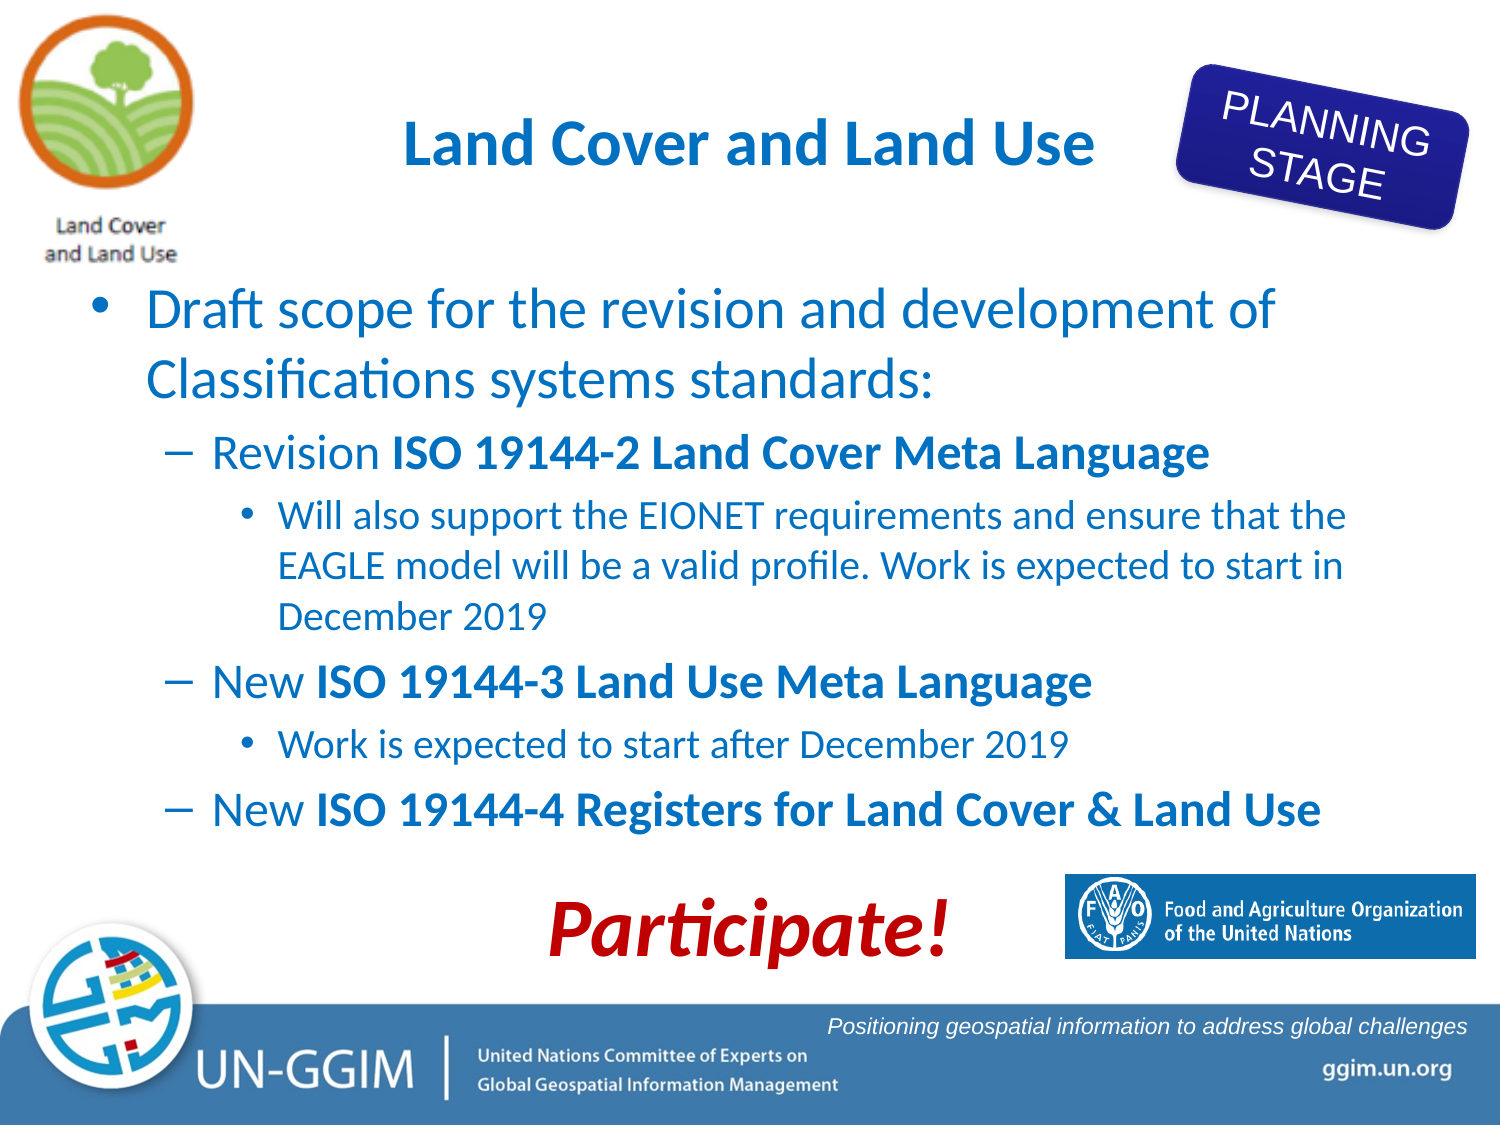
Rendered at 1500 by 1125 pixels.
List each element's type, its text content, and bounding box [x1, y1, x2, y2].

text_box Participate! [530, 866, 970, 981]
text_box PLANNING STAGE [1176, 64, 1469, 230]
title Land Cover and Land Use [212, 45, 1425, 233]
list Draft scope for the revision and development of Classifications systems standards: Revision ISO 19144-2 Land Cover Meta Language Will also support the EIONET requirements and ensure that the EAGLE model will be a valid profile. Work is expected to start in December 2019 New ISO 19144-3 Land Use Meta Language Work is expected to start after December 2019 New ISO 19144-4 Registers for Land Cover & Land Use [75, 262, 1425, 1005]
picture [0, 0, 1500, 1125]
